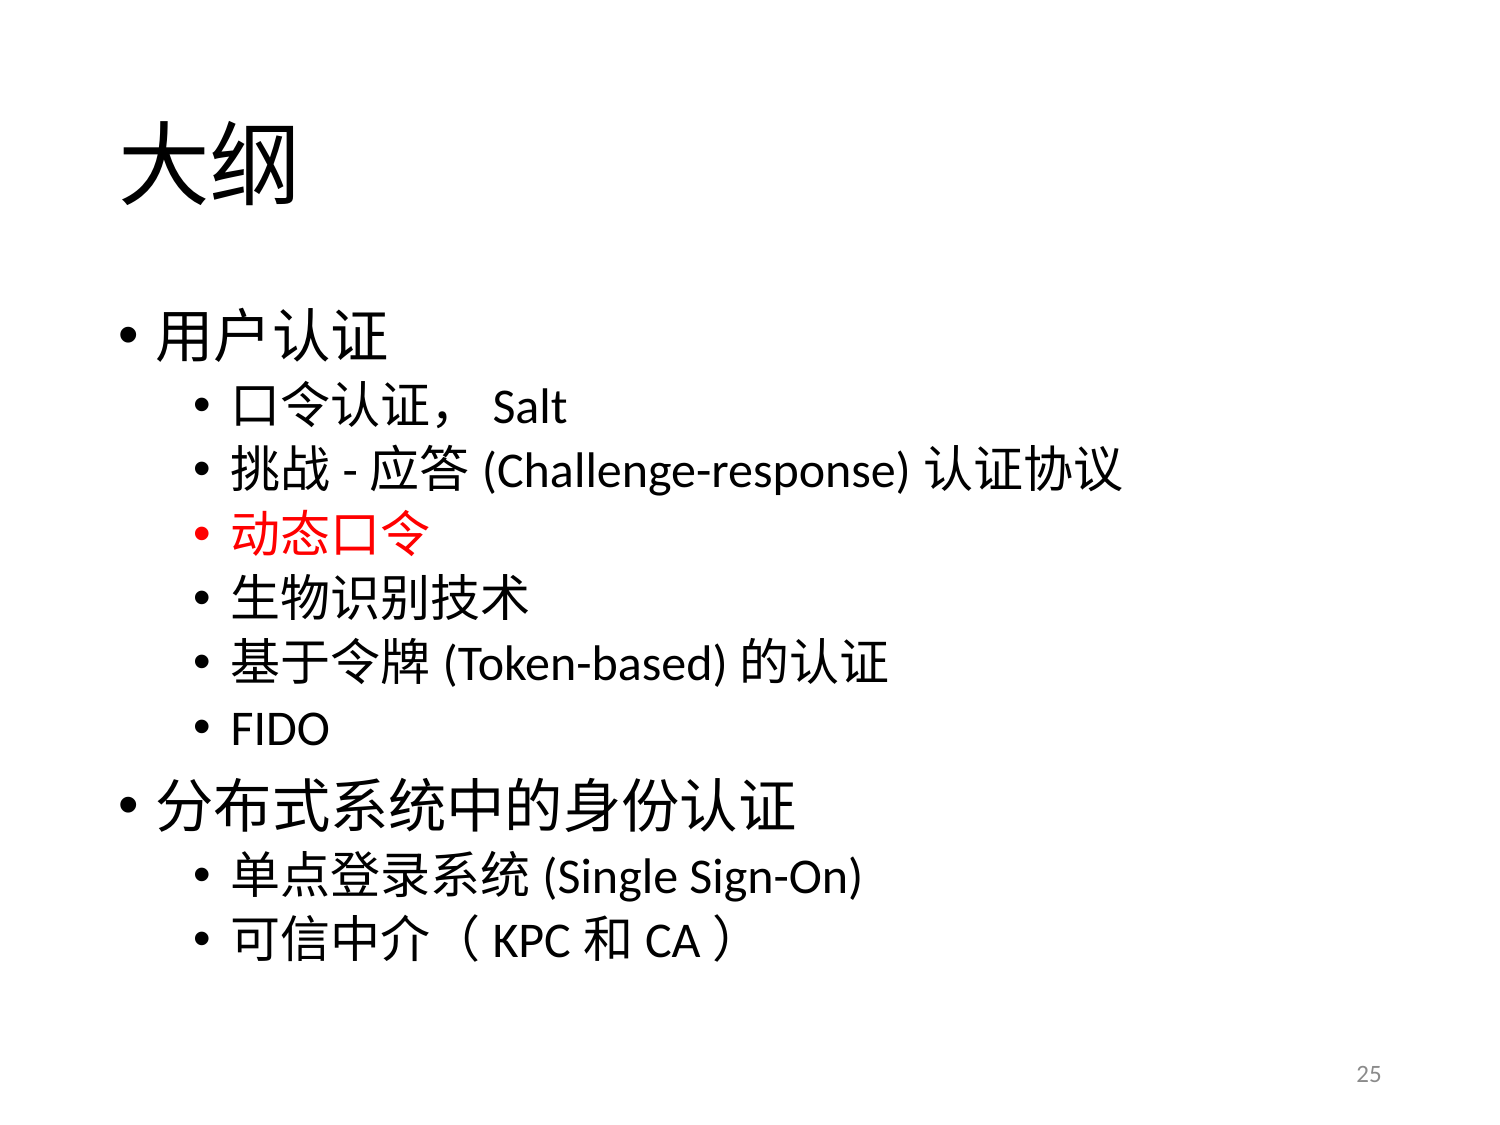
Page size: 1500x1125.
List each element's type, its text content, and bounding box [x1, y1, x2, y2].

list 用户认证 口令认证，Salt 挑战-应答(Challenge-response)认证协议 动态口令 生物识别技术 基于令牌(Token-based)的认证 FIDO 分布式系统中的身份认证 单点登录系统(Single Sign-On) 可信中介（KPC和CA） [103, 299, 1397, 1014]
title 大纲 [103, 59, 1397, 278]
slide_number 25 [1059, 1042, 1397, 1103]
